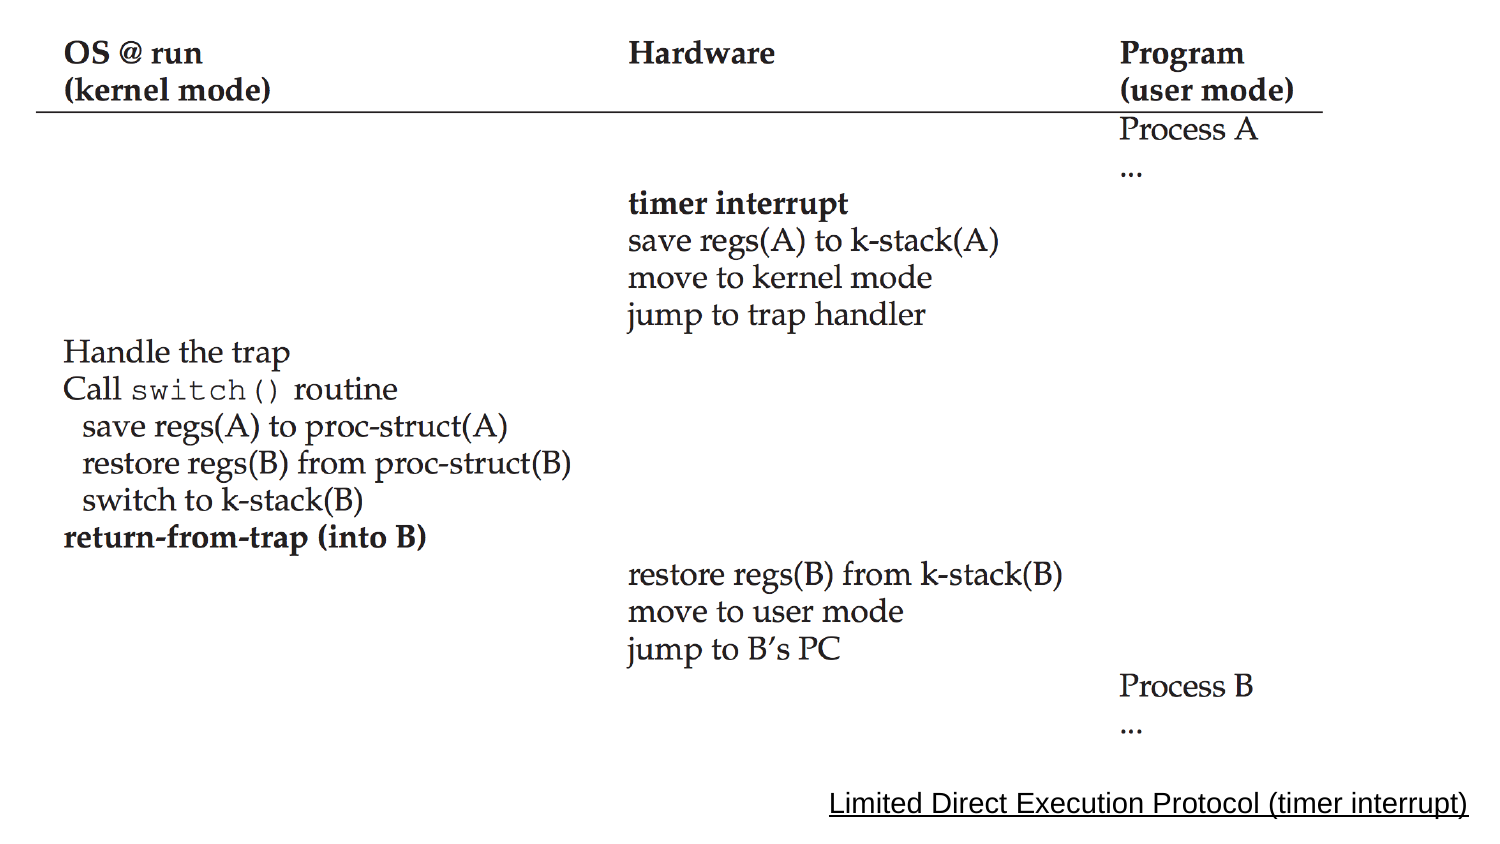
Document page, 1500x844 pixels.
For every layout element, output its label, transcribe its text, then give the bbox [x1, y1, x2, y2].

text_box Limited Direct Execution Protocol (timer interrupt) [745, 769, 1484, 830]
picture [24, 24, 1330, 745]
